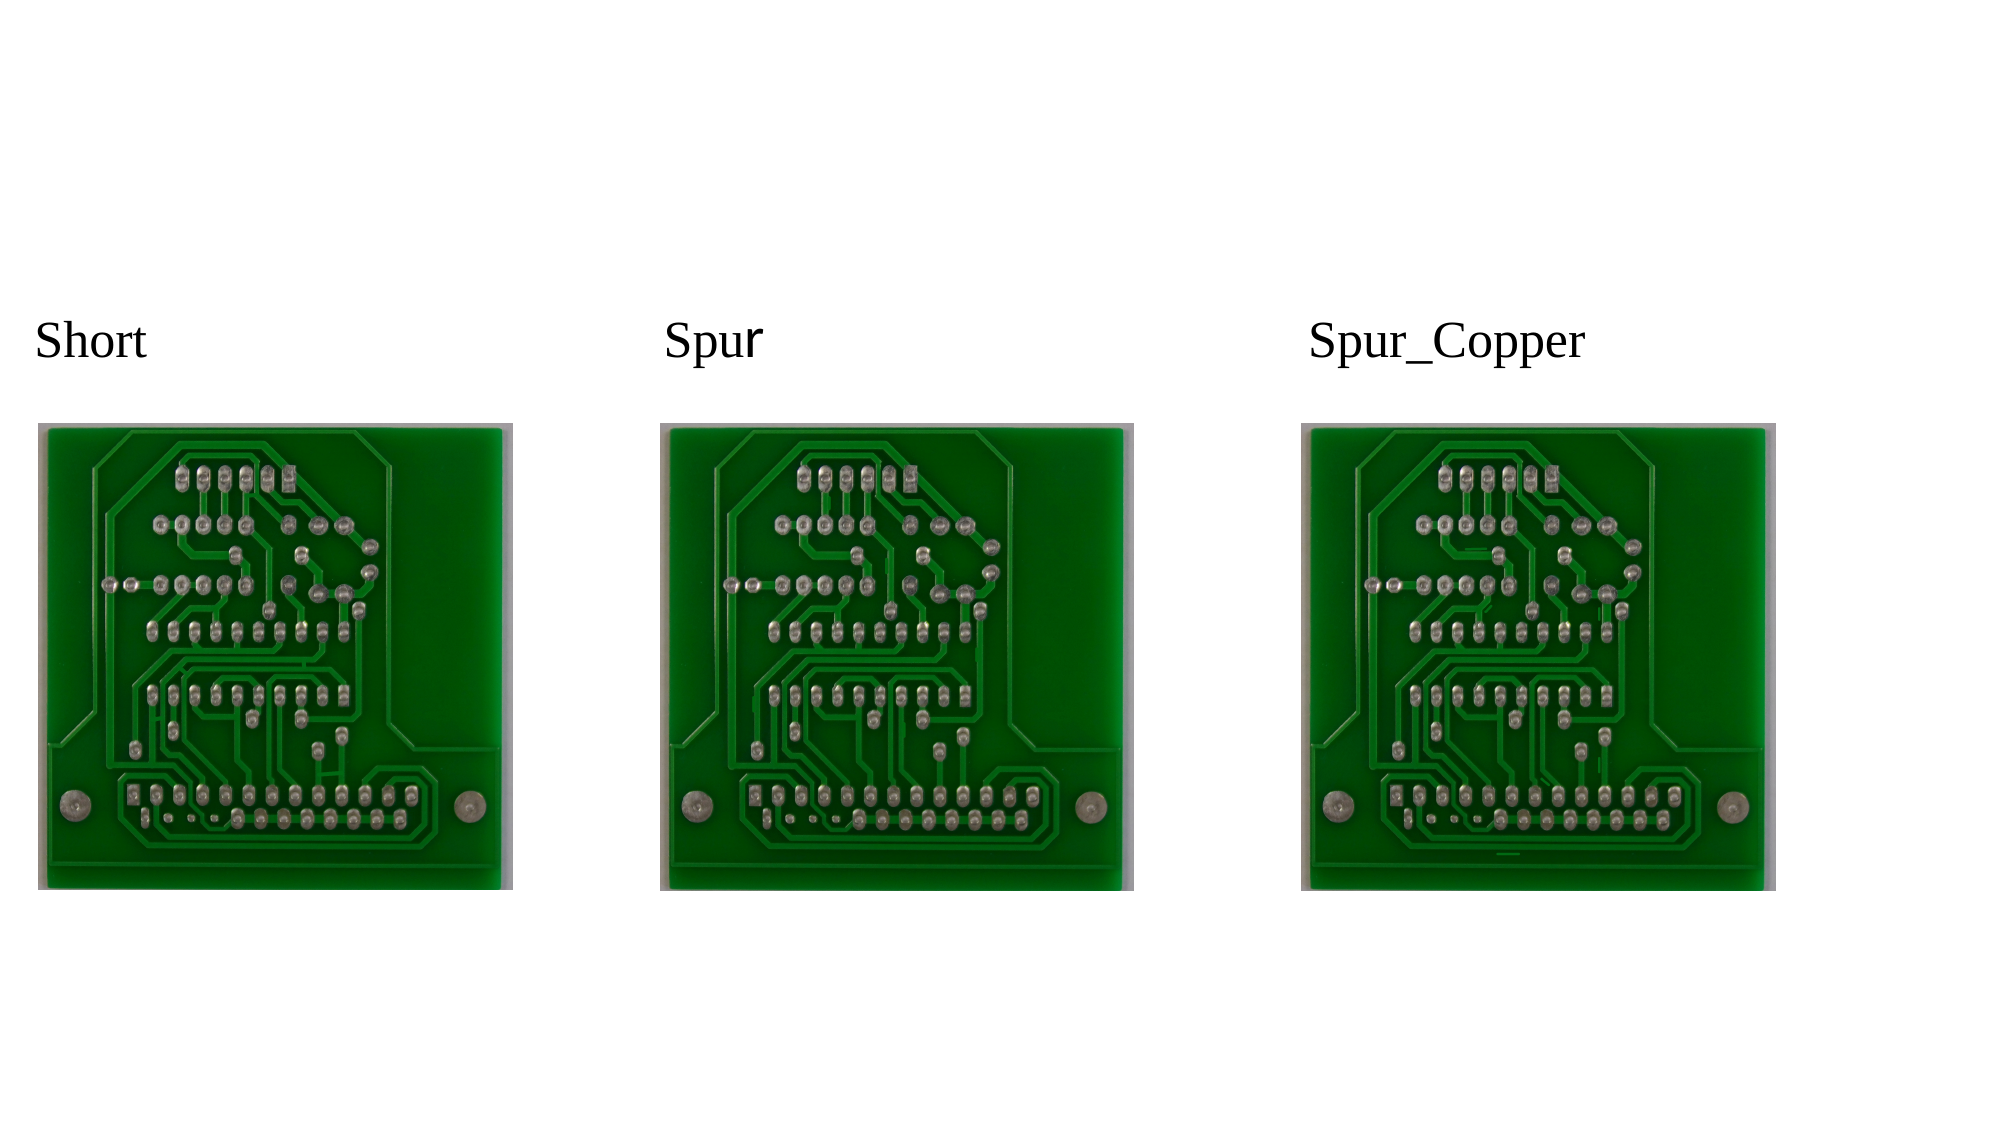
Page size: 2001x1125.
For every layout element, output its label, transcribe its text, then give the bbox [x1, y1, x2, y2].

picture [1301, 423, 1776, 891]
list Short Spur Spur_Copper [19, 299, 1863, 1014]
picture [660, 423, 1134, 891]
picture [38, 423, 513, 890]
